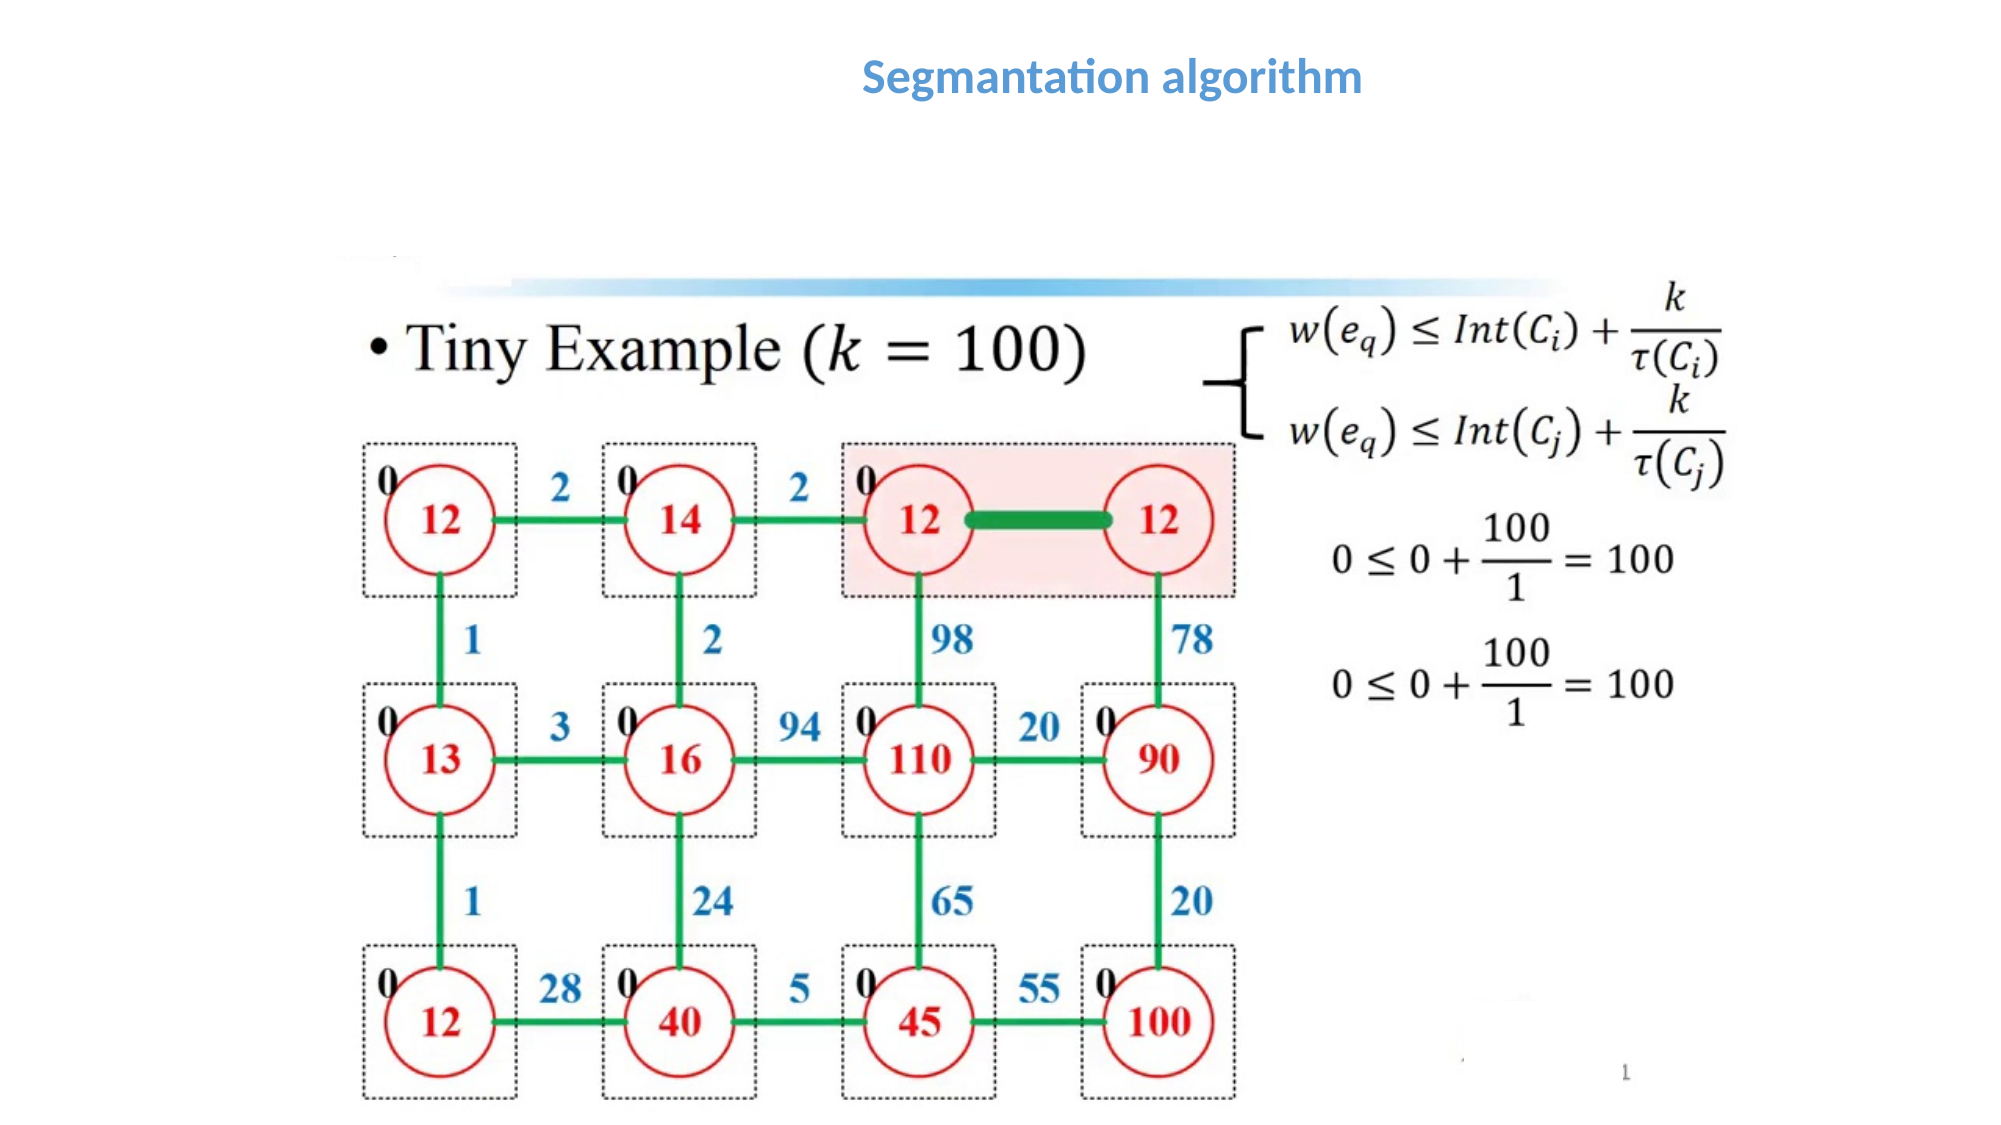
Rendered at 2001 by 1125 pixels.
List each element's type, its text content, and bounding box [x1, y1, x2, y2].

picture [249, 256, 1750, 1125]
text_box Segmantation algorithm [847, 36, 1379, 112]
